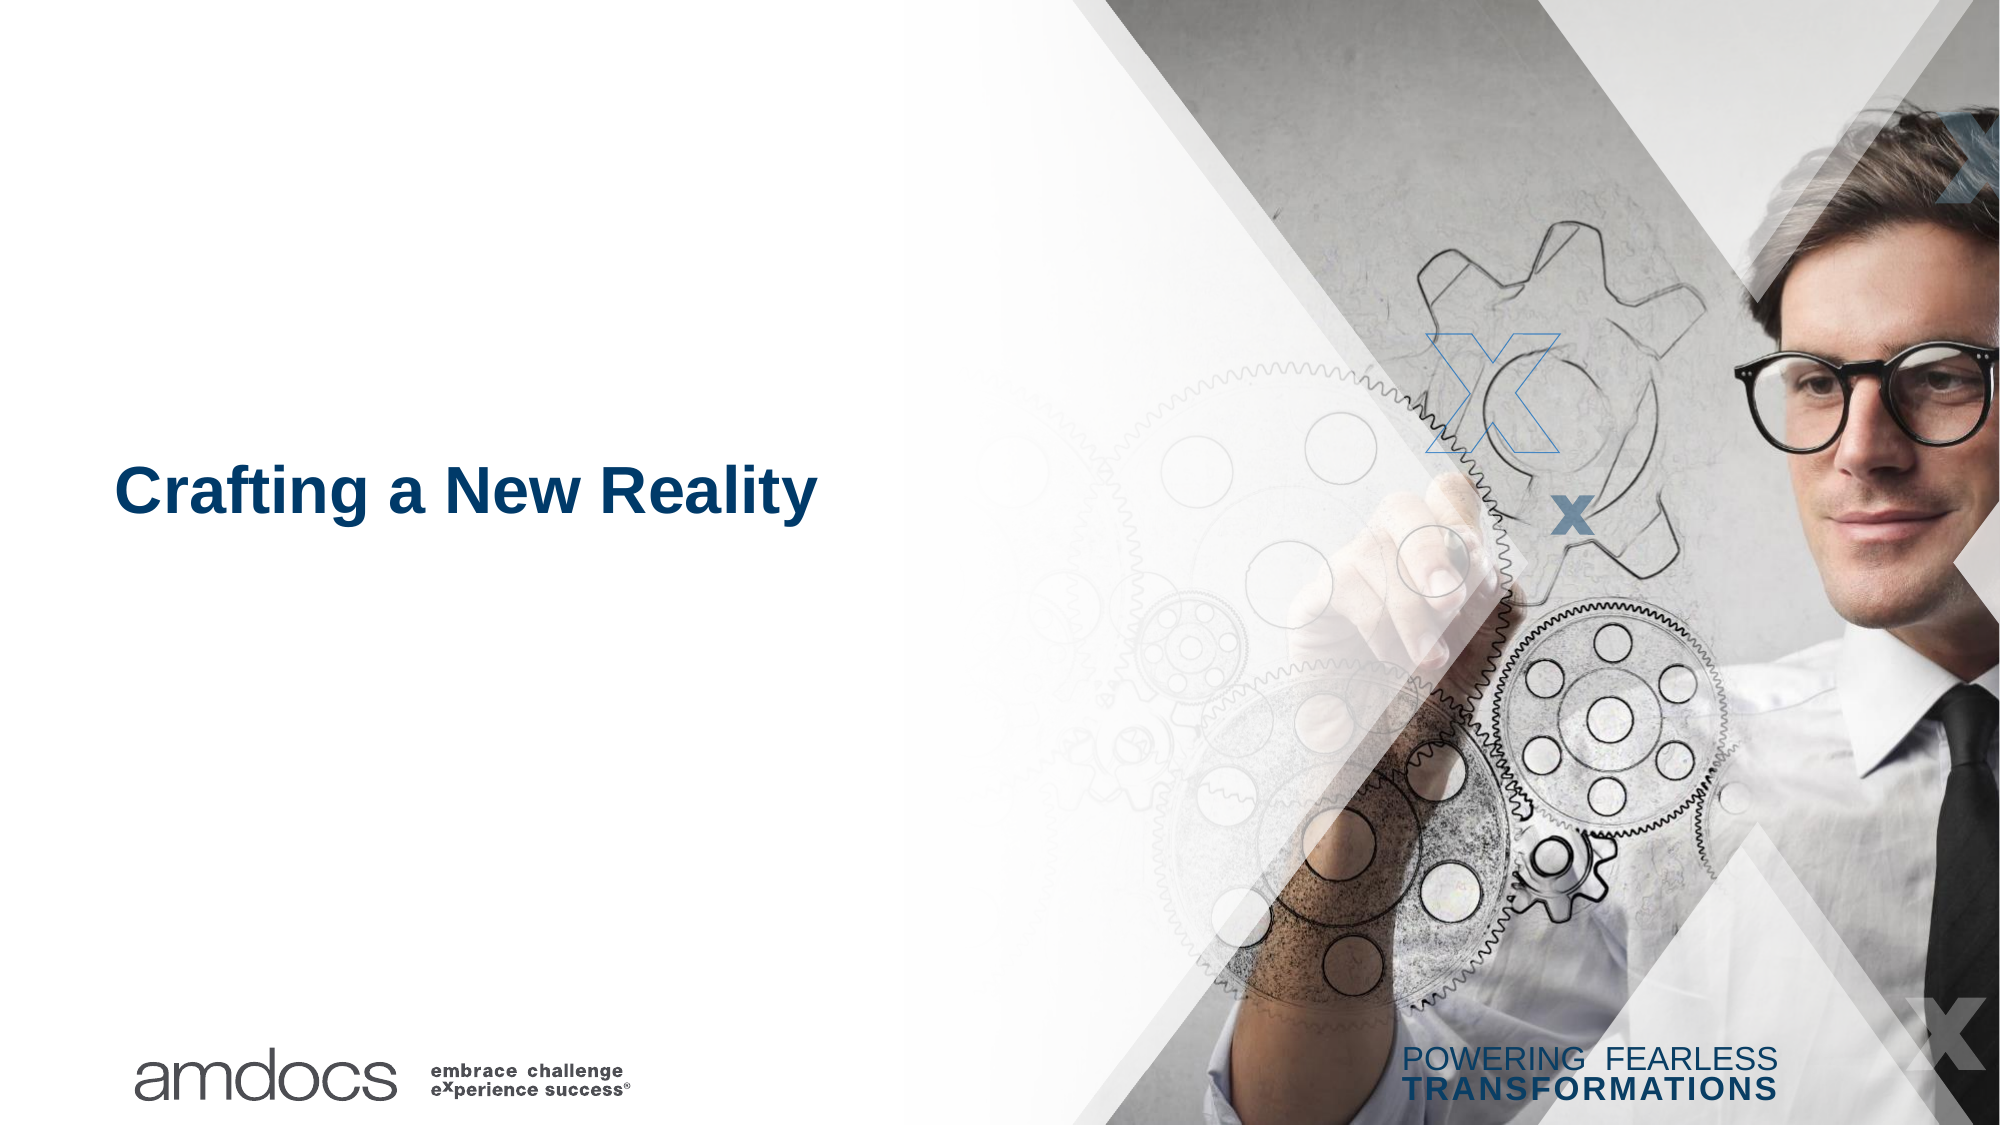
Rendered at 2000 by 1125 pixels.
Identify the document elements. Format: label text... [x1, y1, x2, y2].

text_box Focus on clean code will go a long way [1905, 997, 1987, 1071]
picture [1429, 335, 1558, 452]
picture [1559, 1081, 1568, 1093]
title Crafting a New Reality [99, 378, 1270, 536]
picture [1106, 0, 2000, 1125]
